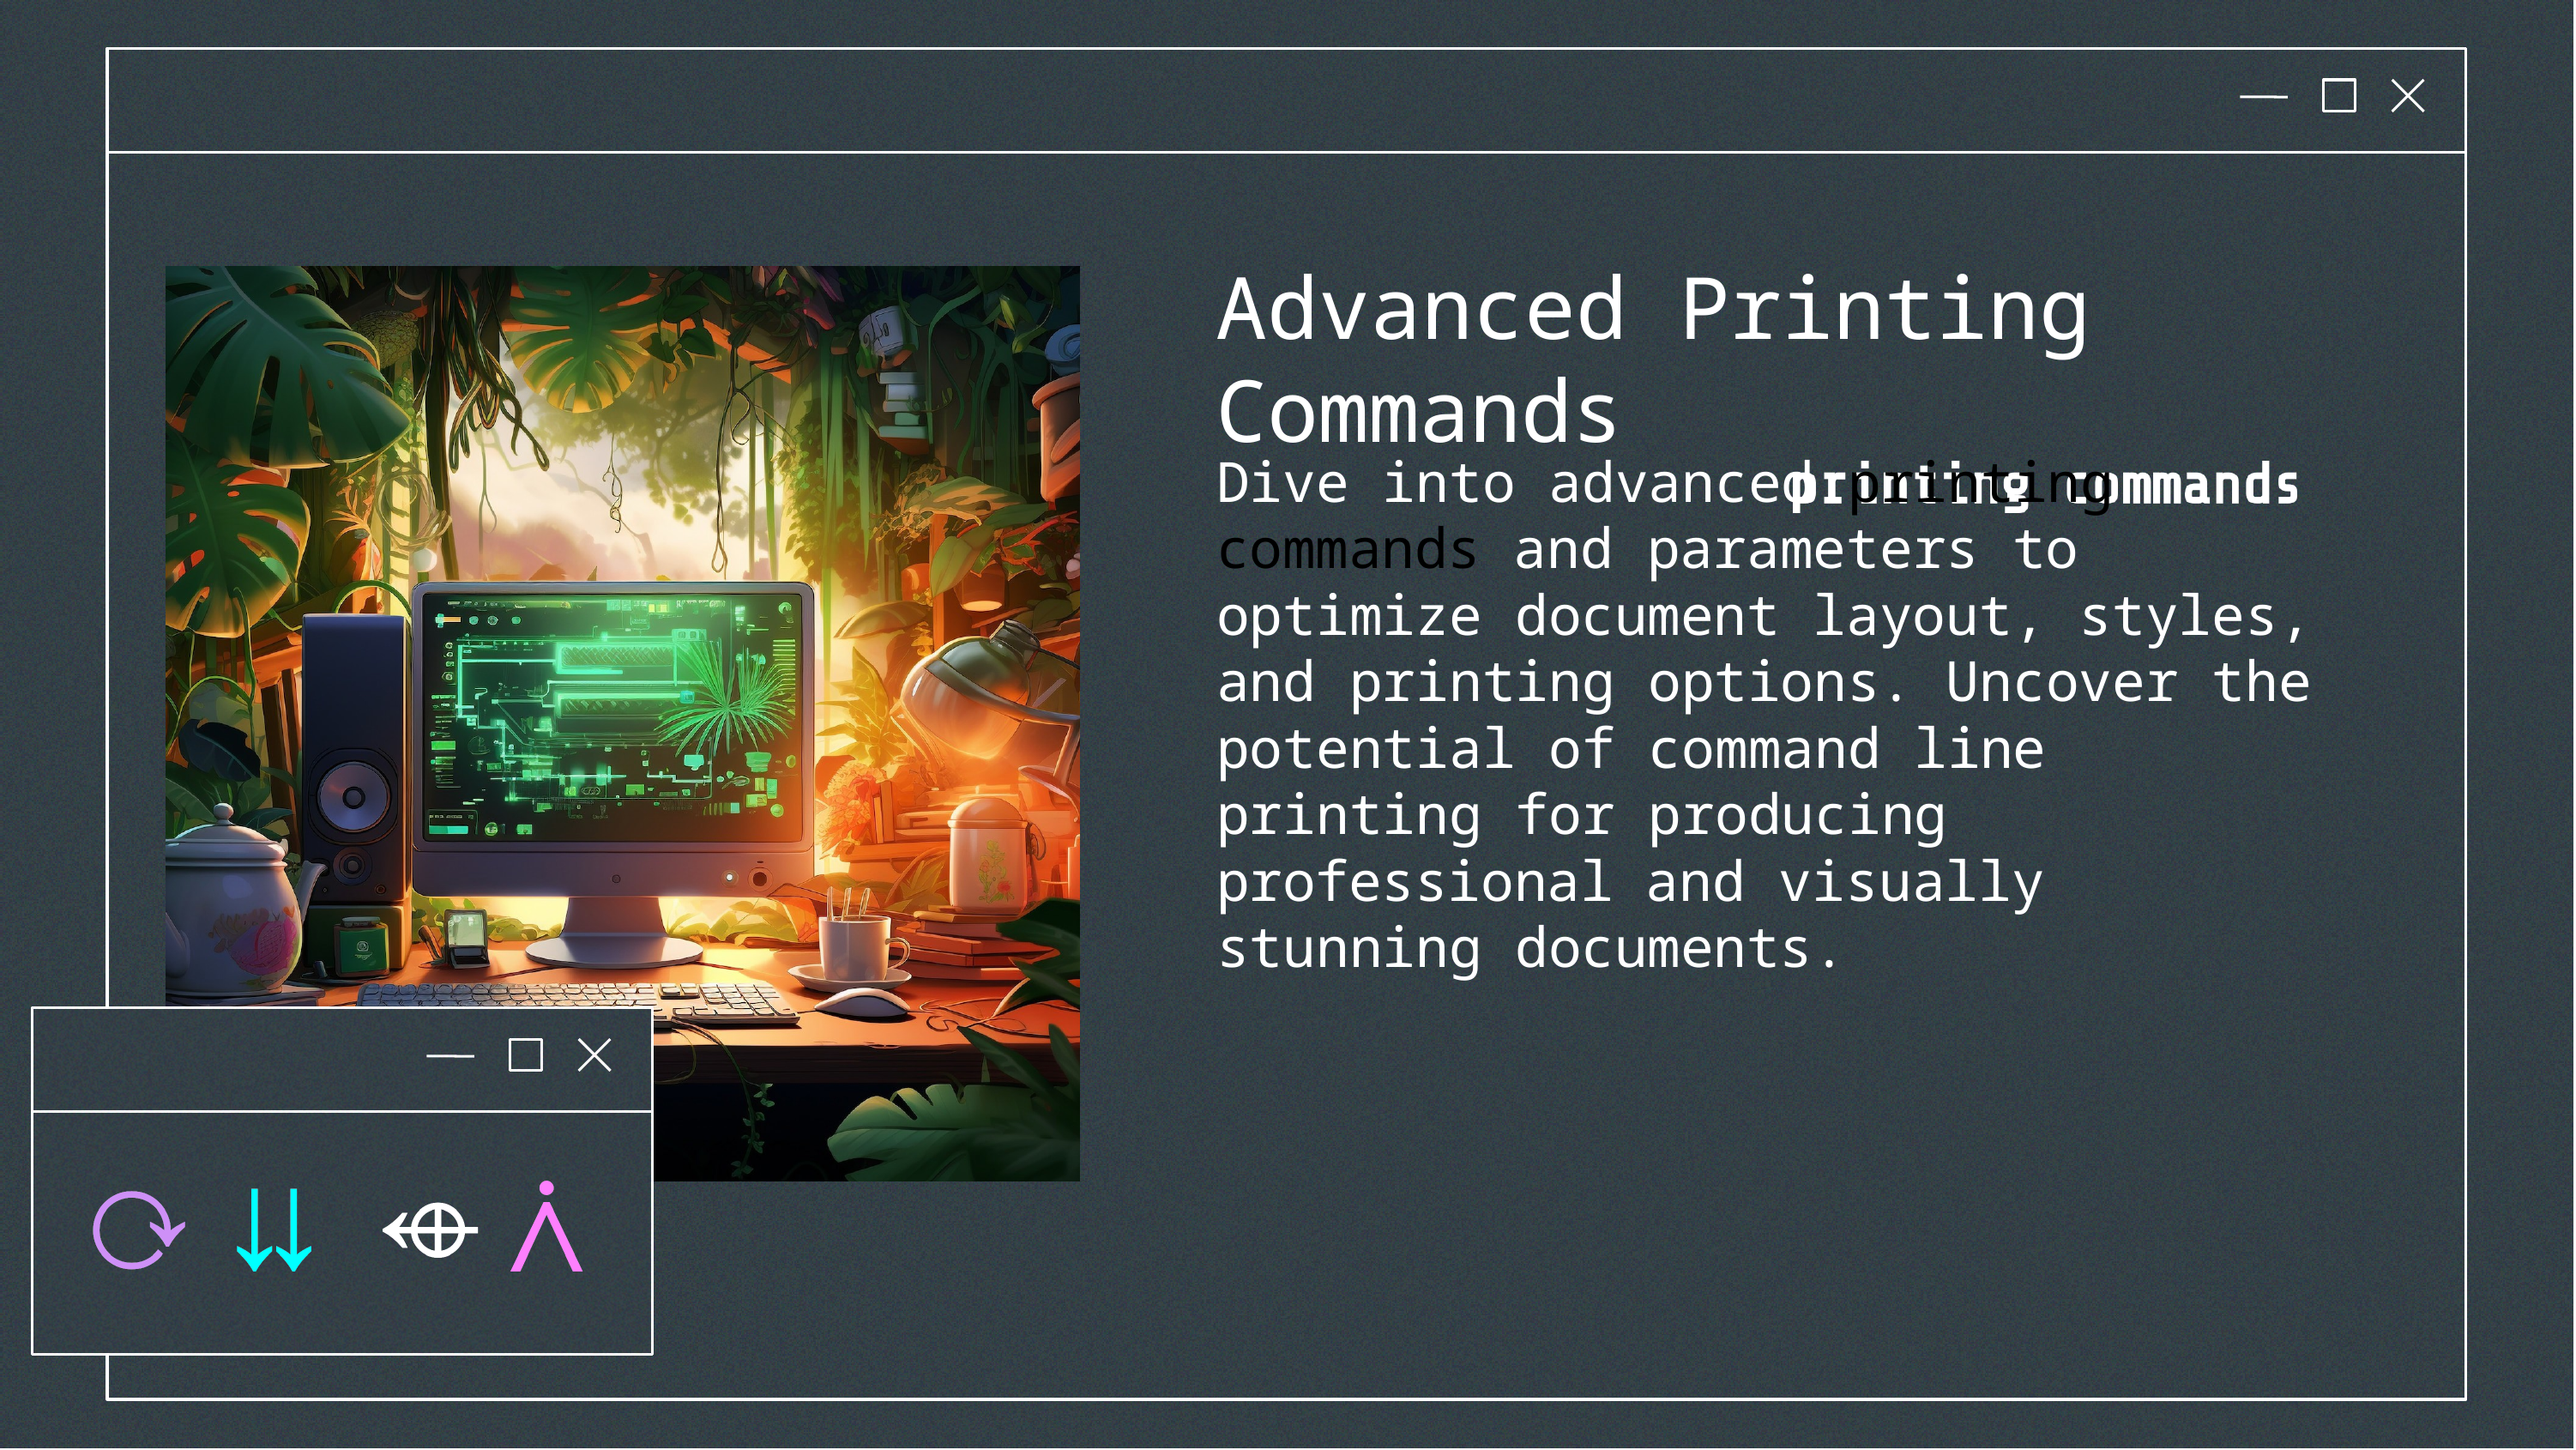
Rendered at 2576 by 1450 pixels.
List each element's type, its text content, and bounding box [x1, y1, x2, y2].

list Dive into advanced printing commands and parameters to optimize document layout, styles, and printing options. Uncover the potential of command line printing for producing professional and visually stunning documents. [1083, 358, 2336, 1275]
picture [0, 0, 2573, 1448]
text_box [30, 266, 1081, 1356]
title Advanced Printing Commands [1214, 251, 2422, 496]
